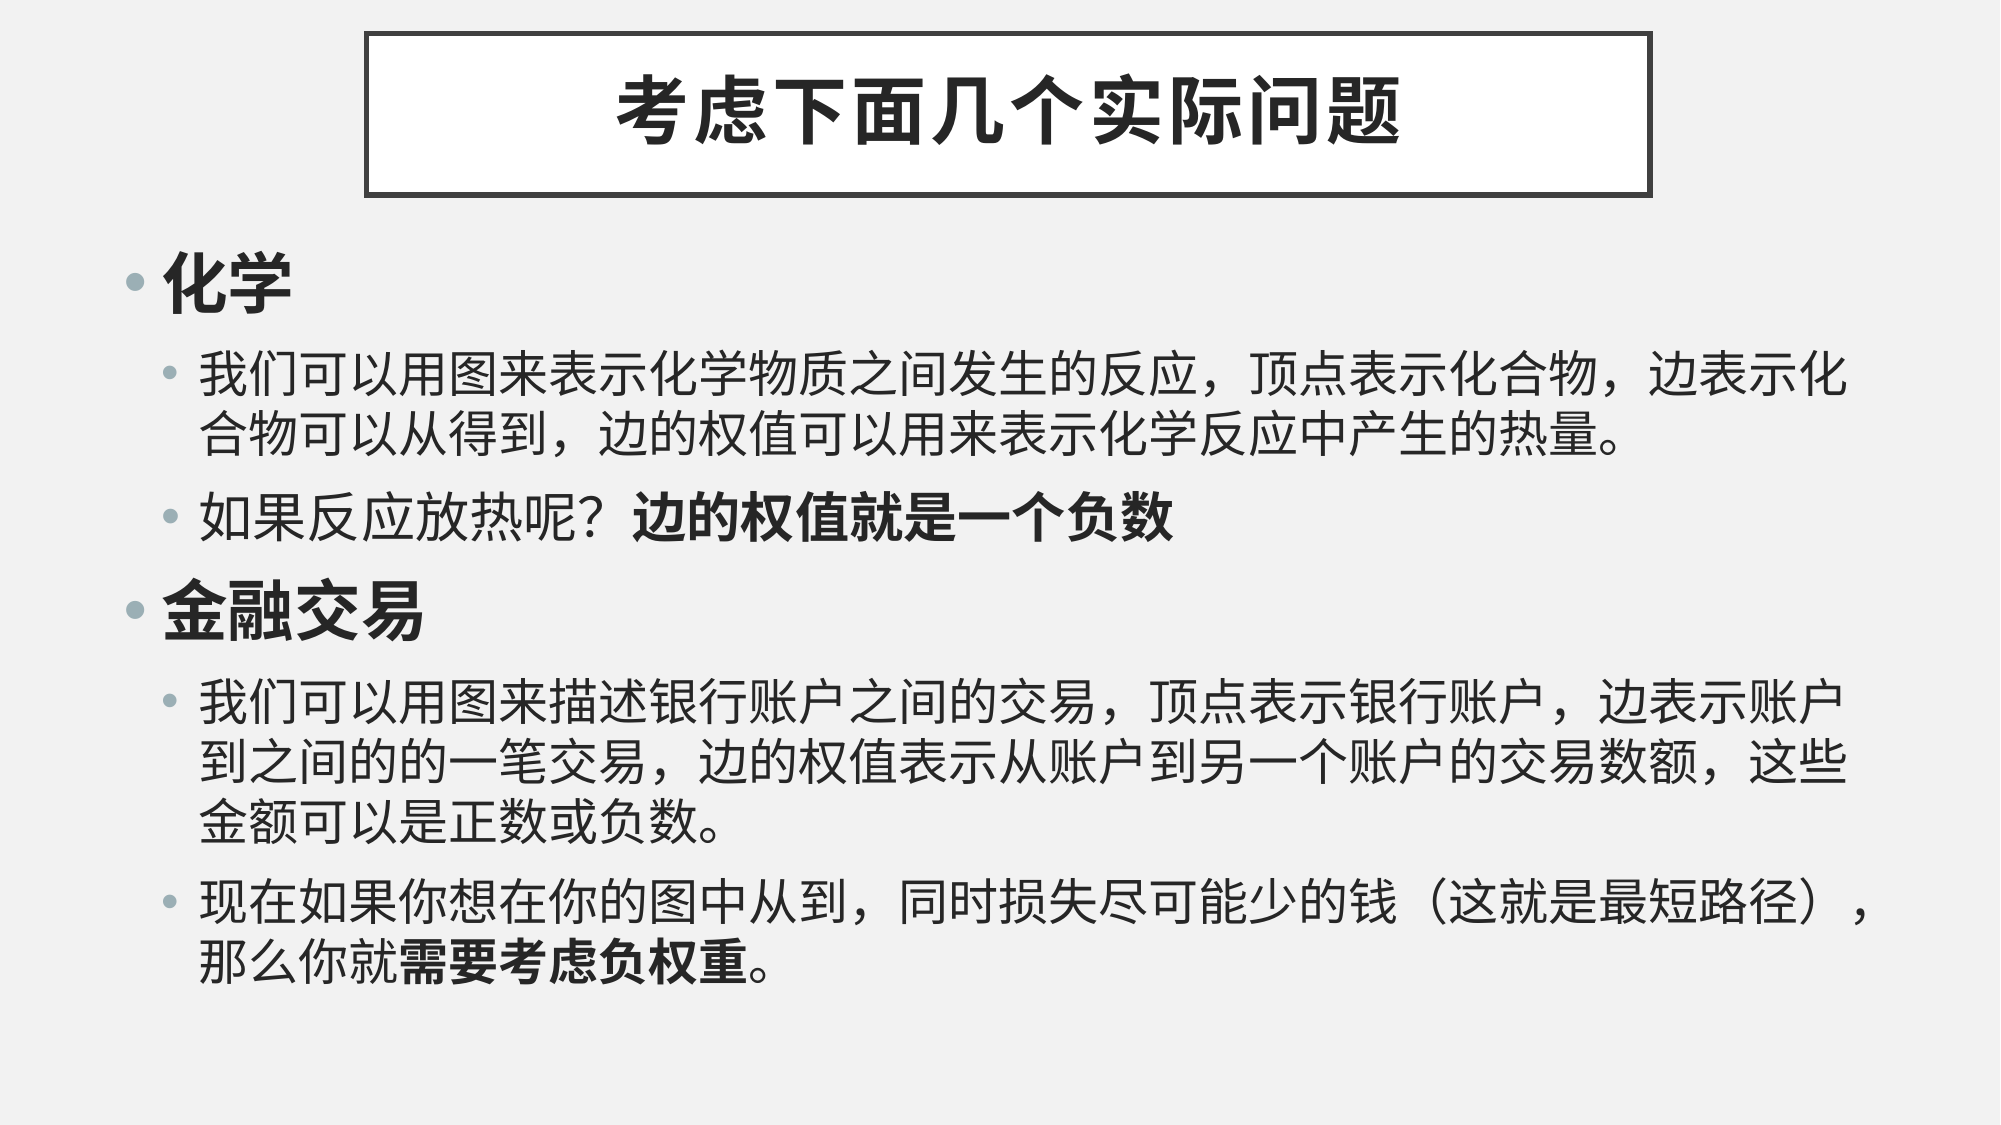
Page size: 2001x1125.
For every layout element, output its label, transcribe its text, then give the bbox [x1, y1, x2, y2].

title 考虑下面几个实际问题 [364, 31, 1653, 198]
